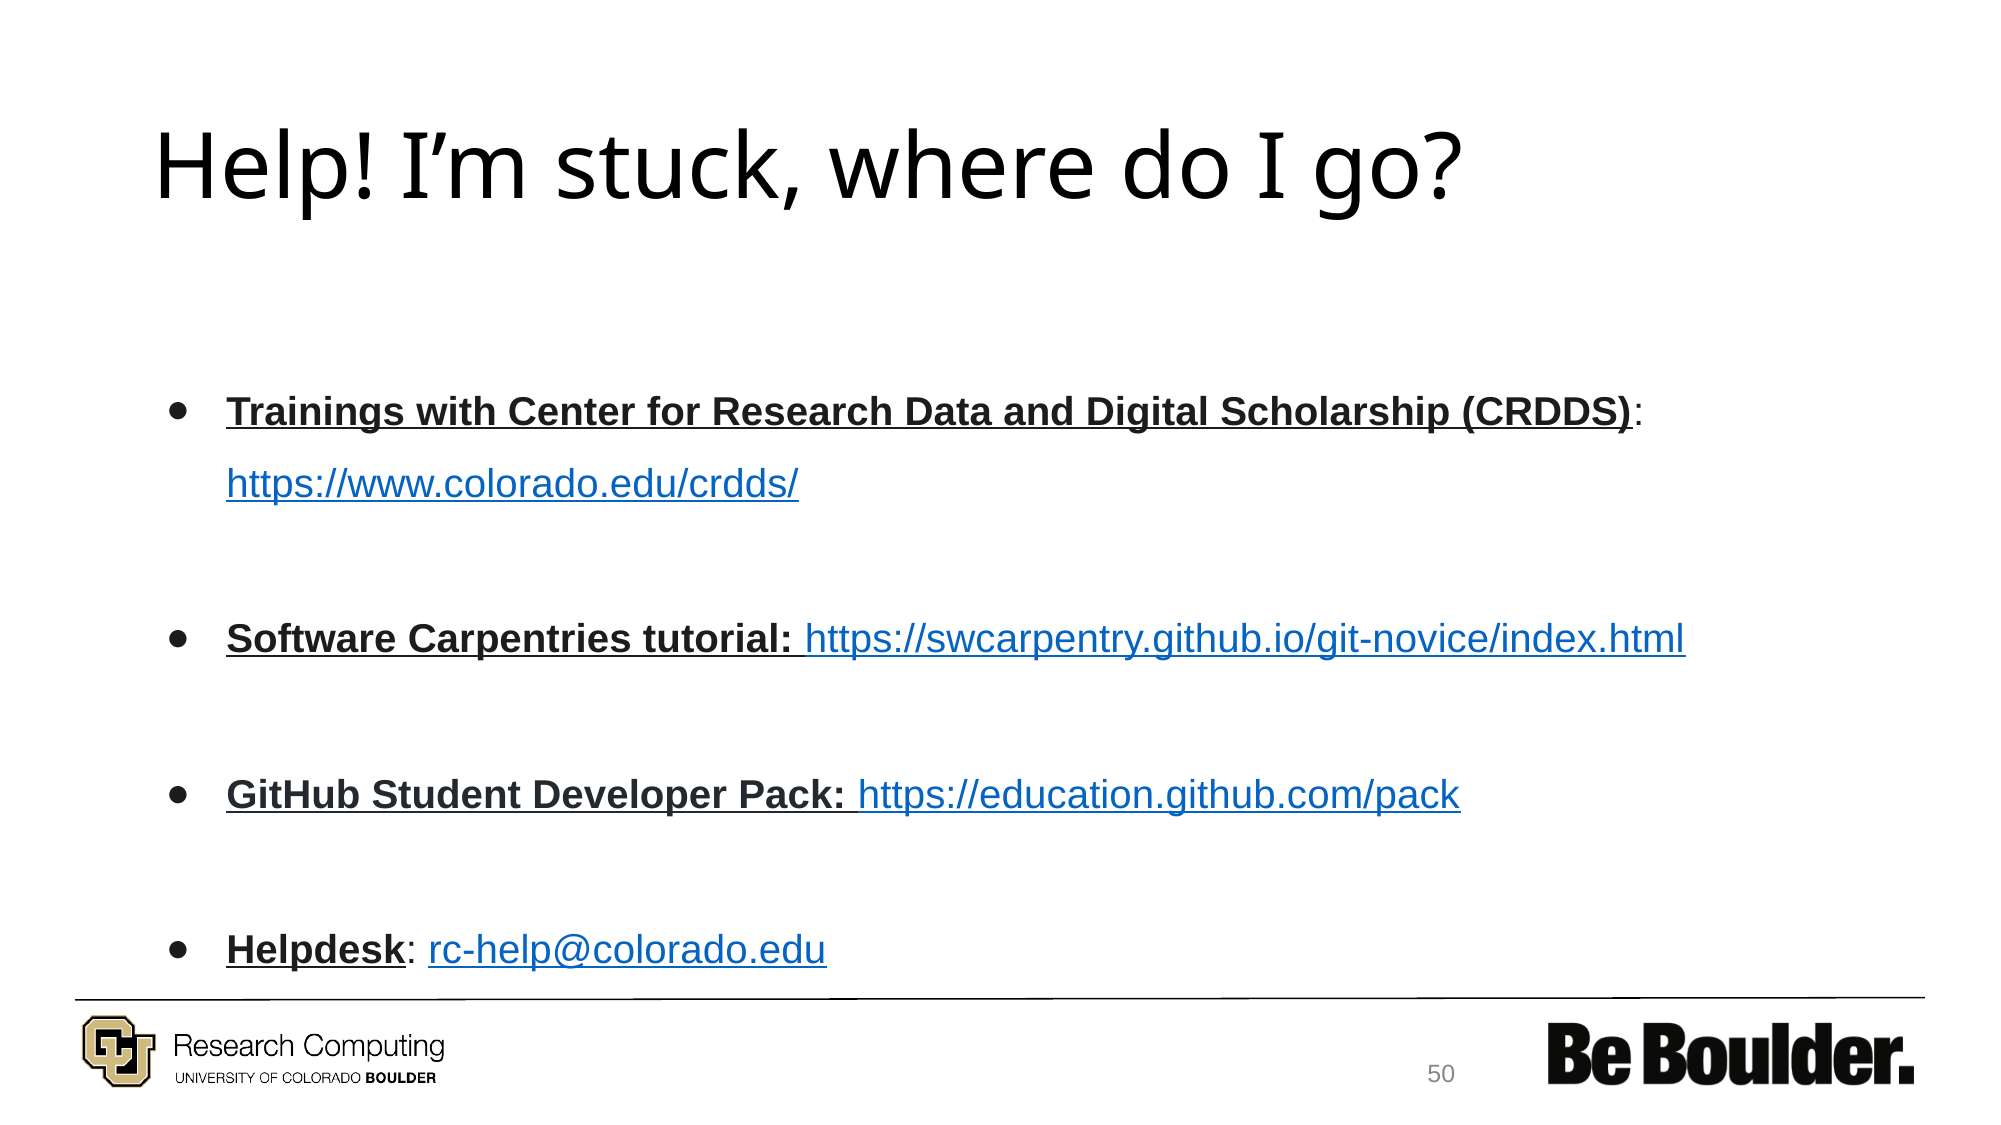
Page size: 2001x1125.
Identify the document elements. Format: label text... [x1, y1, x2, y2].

picture [81, 1015, 444, 1088]
list Trainings with Center for Research Data and Digital Scholarship (CRDDS): https://www.colorado.edu/crdds/ Software Carpentries tutorial: https://swcarpentry.github.io/git-novice/index.html GitHub Student Developer Pack: https://education.github.com/pack Helpdesk: rc-help@colorado.edu [137, 299, 1863, 983]
title Help! I’m stuck, where do I go? [137, 59, 1863, 278]
slide_number 50 [1412, 1042, 1525, 1103]
picture [1524, 1015, 1938, 1088]
